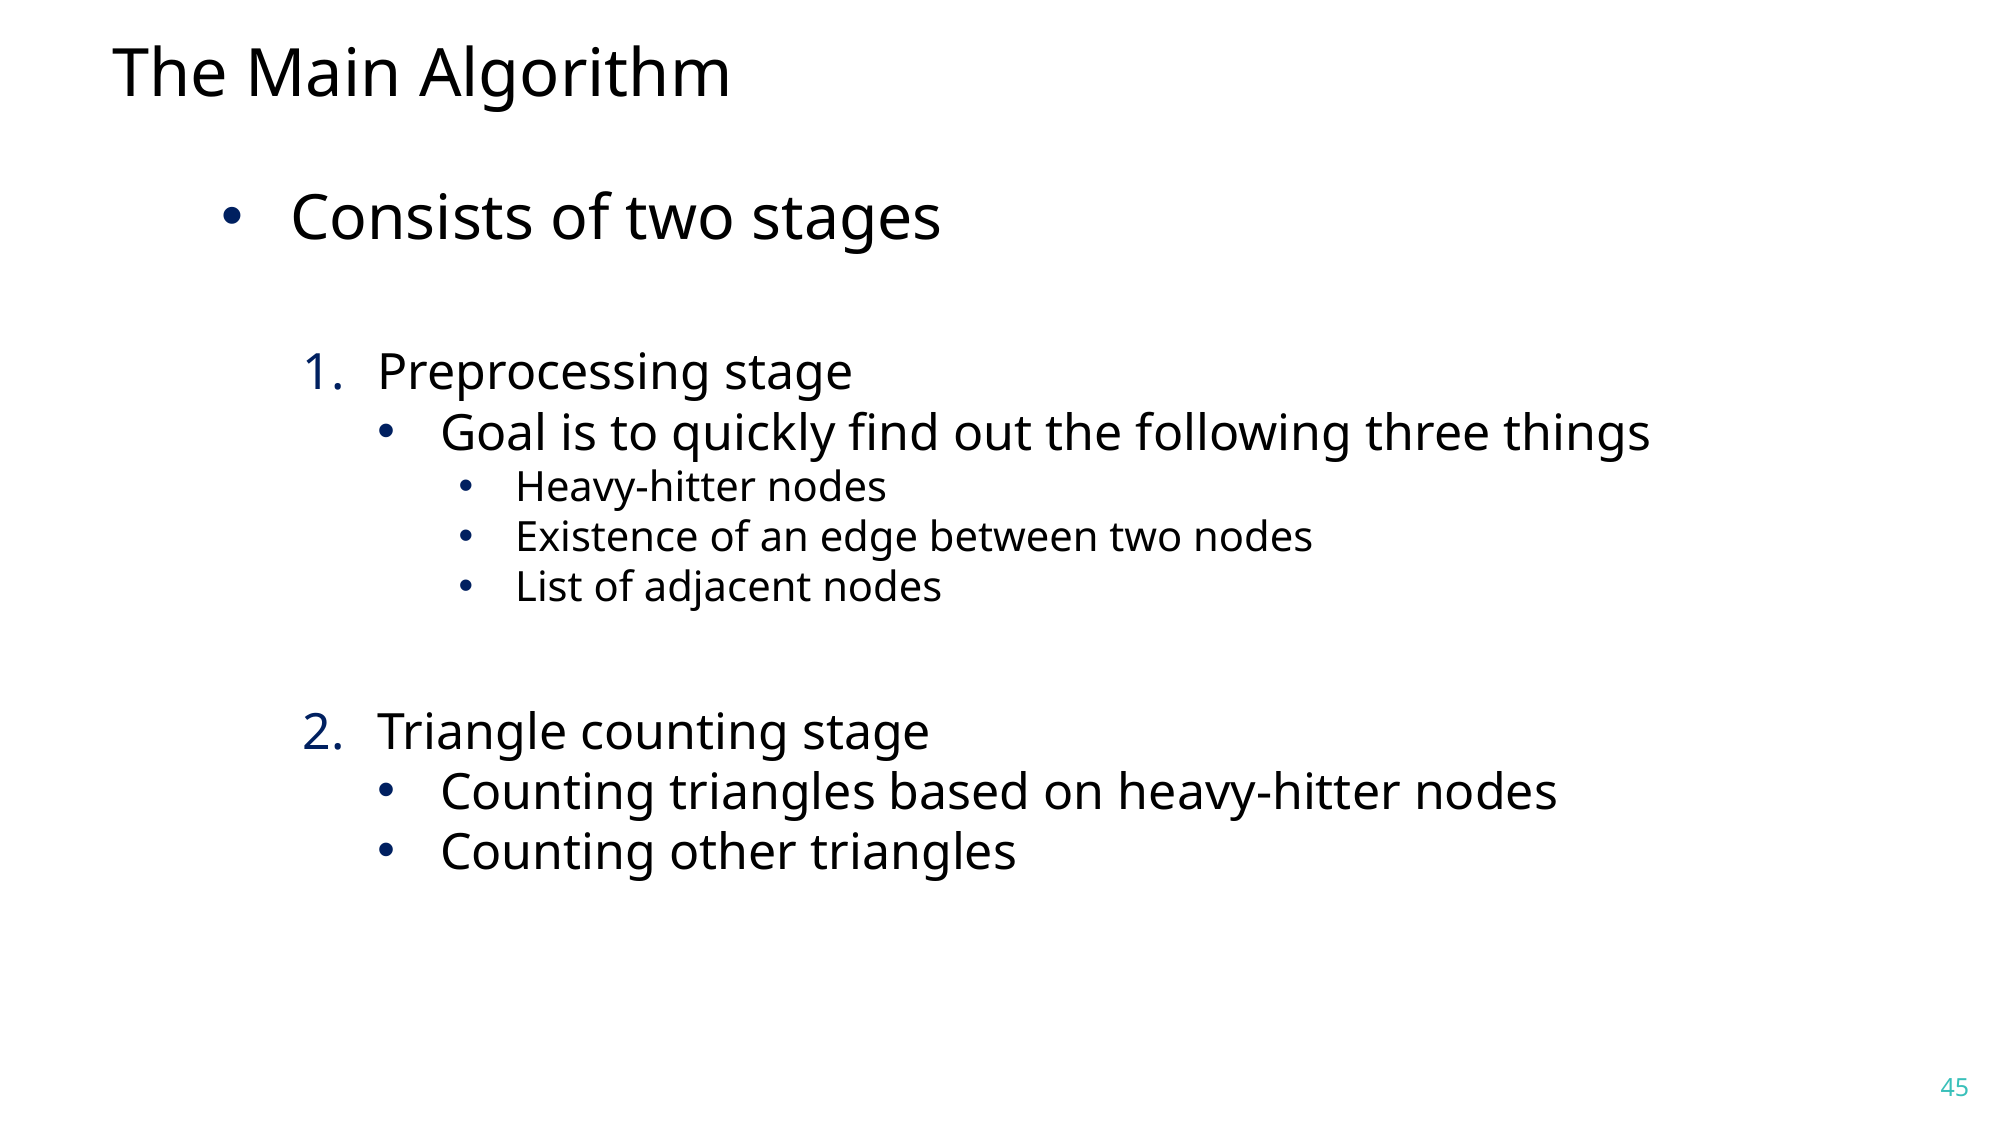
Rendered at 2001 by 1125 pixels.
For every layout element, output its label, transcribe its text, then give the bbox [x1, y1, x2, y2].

title The Main Algorithm [97, 36, 1898, 125]
list Consists of two stages Preprocessing stage Goal is to quickly find out the following three things Heavy-hitter nodes Existence of an edge between two nodes List of adjacent nodes Triangle counting stage Counting triangles based on heavy-hitter nodes Counting other triangles [200, 162, 1820, 1013]
slide_number 45 [1864, 1056, 1985, 1125]
